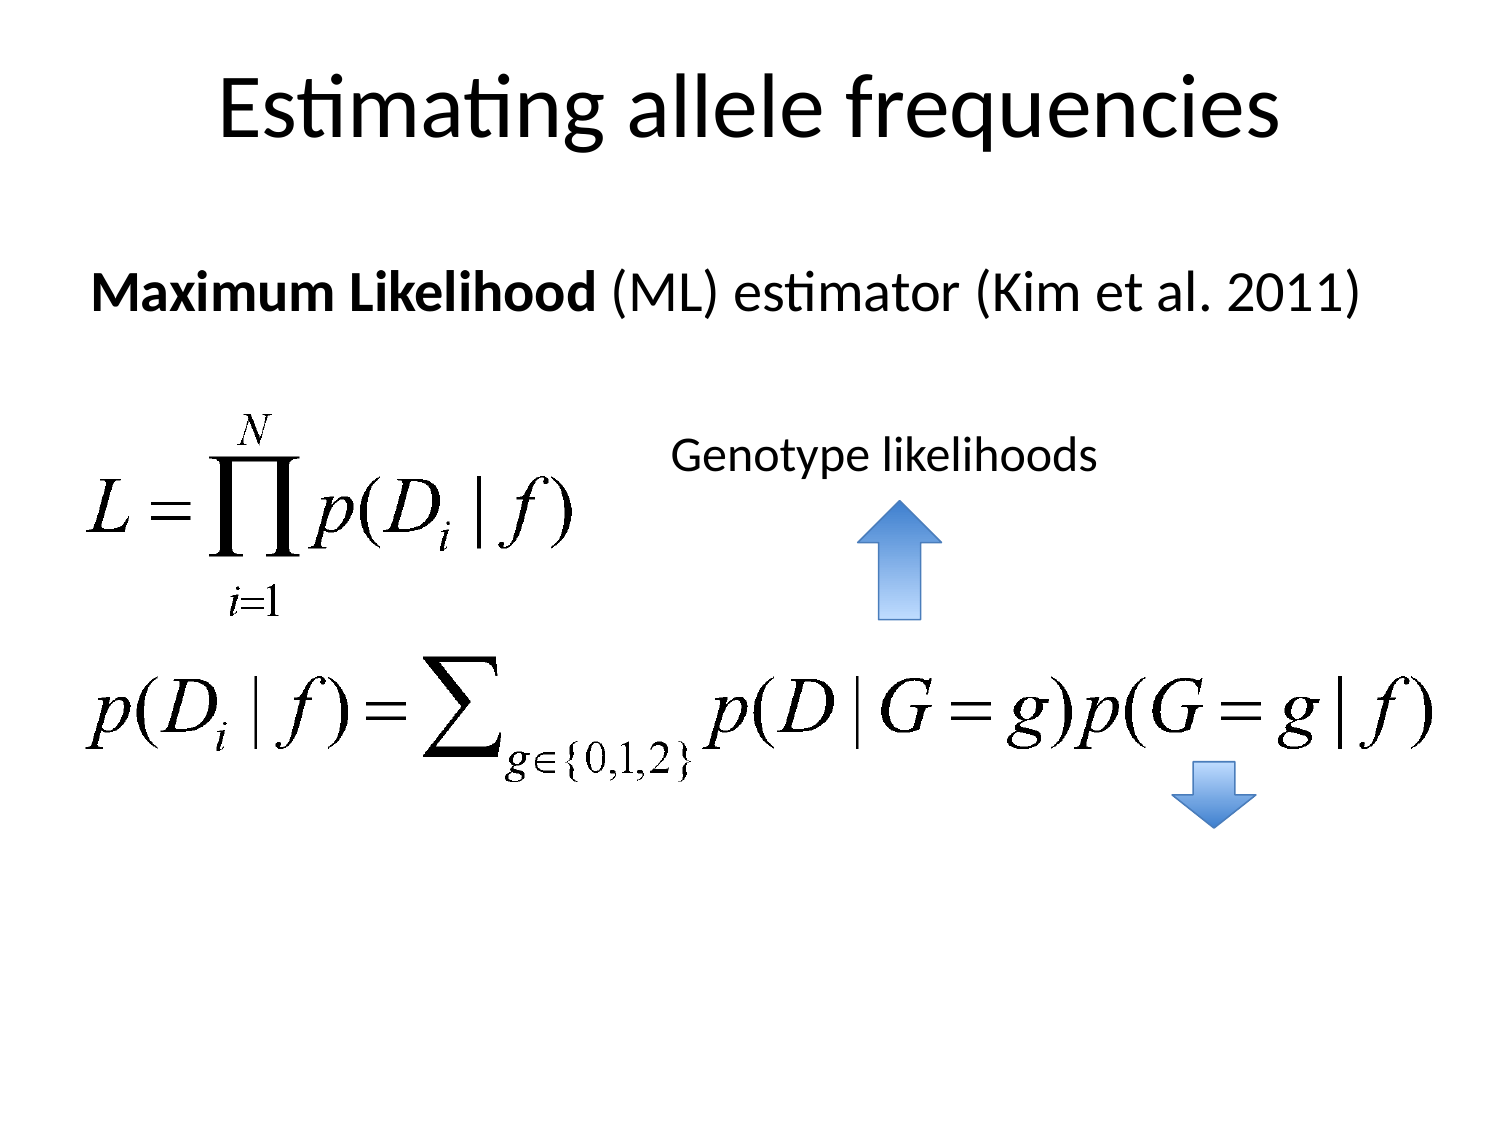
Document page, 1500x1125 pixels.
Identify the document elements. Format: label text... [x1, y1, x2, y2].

text_box [1177, 799, 1251, 829]
text_box Maximum Likelihood (ML) estimator (Kim et al. 2011) [74, 246, 1425, 332]
title Estimating allele frequencies [75, 7, 1425, 195]
picture [74, 399, 1434, 791]
